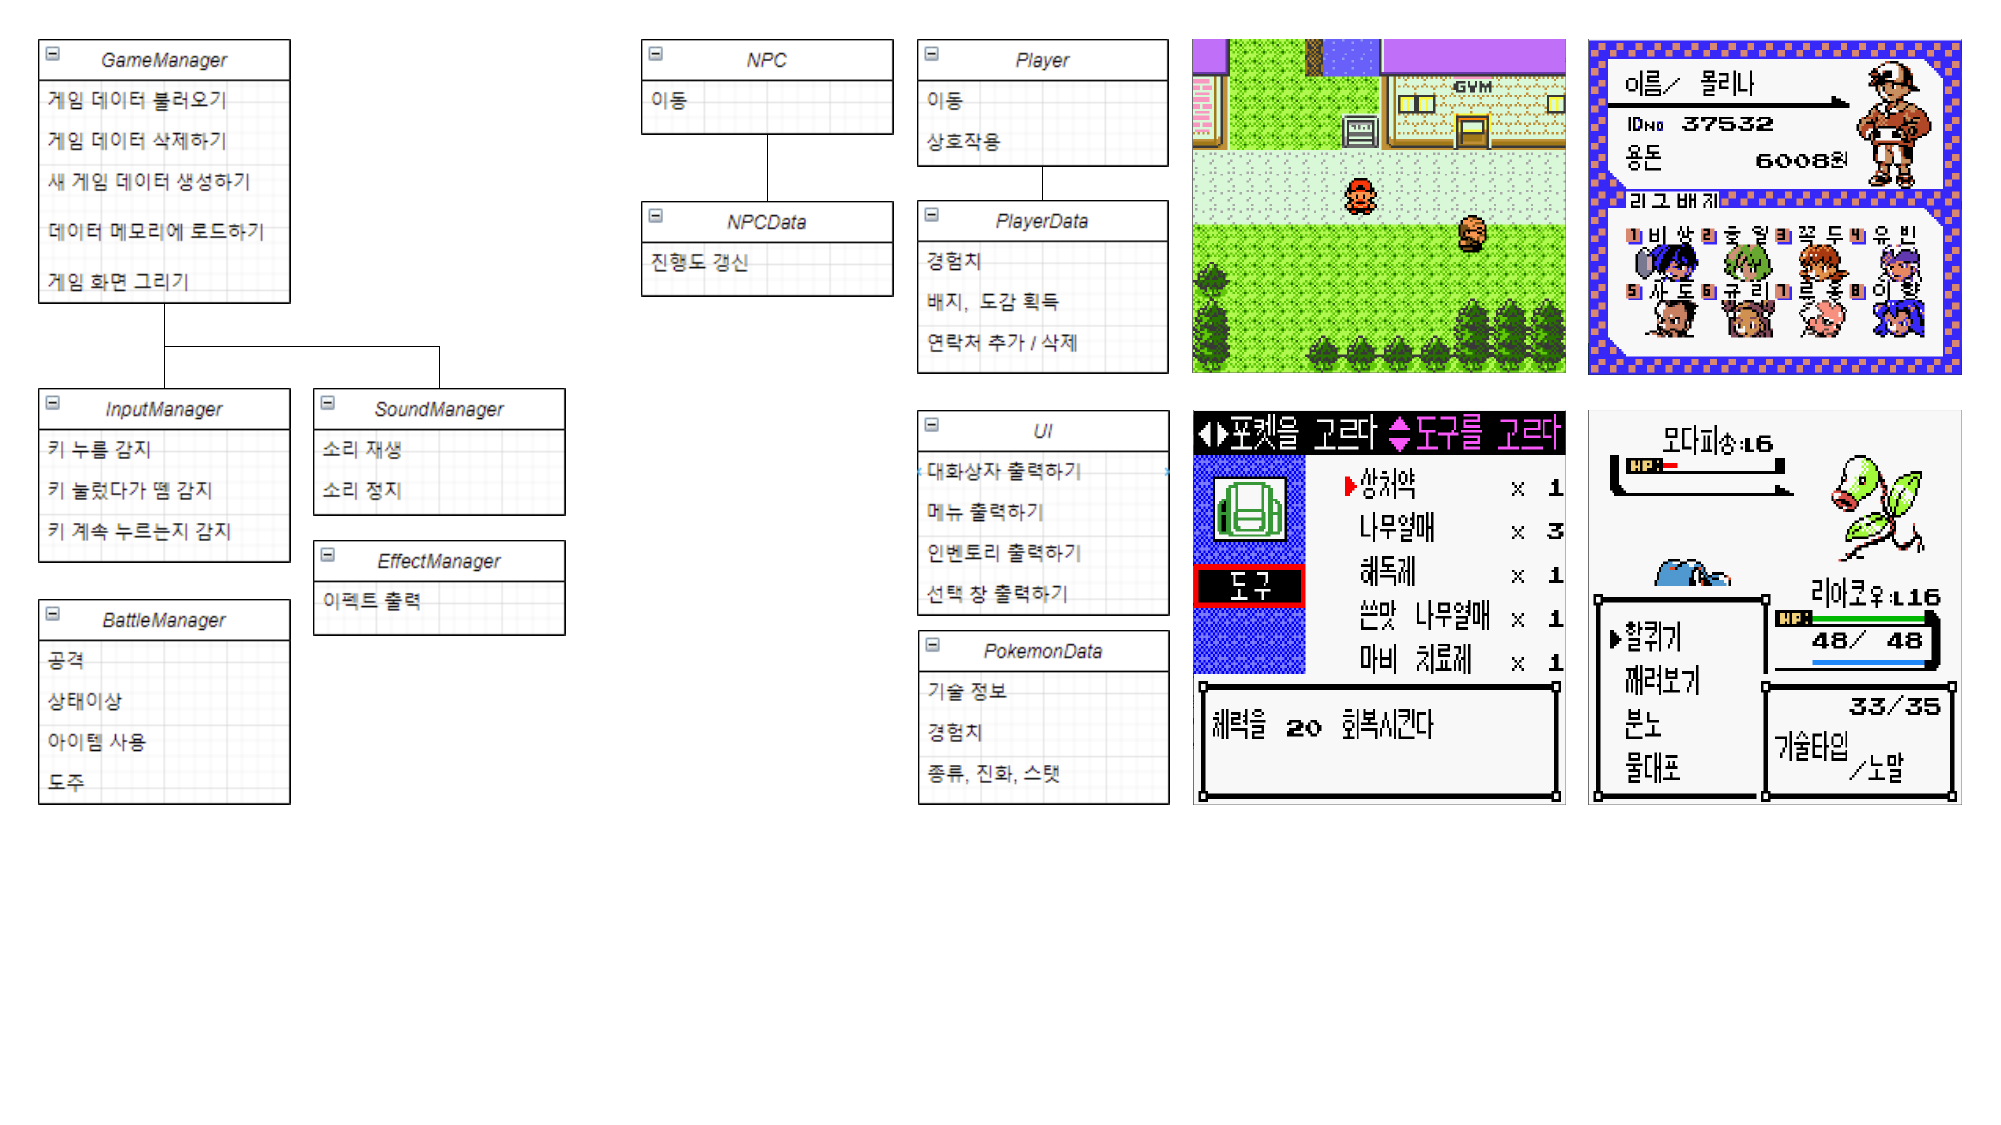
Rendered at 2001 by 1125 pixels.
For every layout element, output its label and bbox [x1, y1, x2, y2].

picture [641, 201, 894, 297]
picture [313, 388, 566, 516]
picture [38, 388, 291, 563]
picture [1192, 39, 1566, 373]
picture [917, 410, 1170, 616]
picture [1193, 410, 1566, 805]
picture [38, 599, 291, 805]
picture [916, 200, 1169, 374]
picture [916, 39, 1169, 167]
picture [313, 540, 566, 636]
picture [918, 630, 1170, 805]
text_box [164, 303, 440, 389]
picture [1588, 410, 1962, 805]
picture [641, 39, 894, 135]
picture [1588, 39, 1962, 375]
picture [38, 39, 291, 304]
